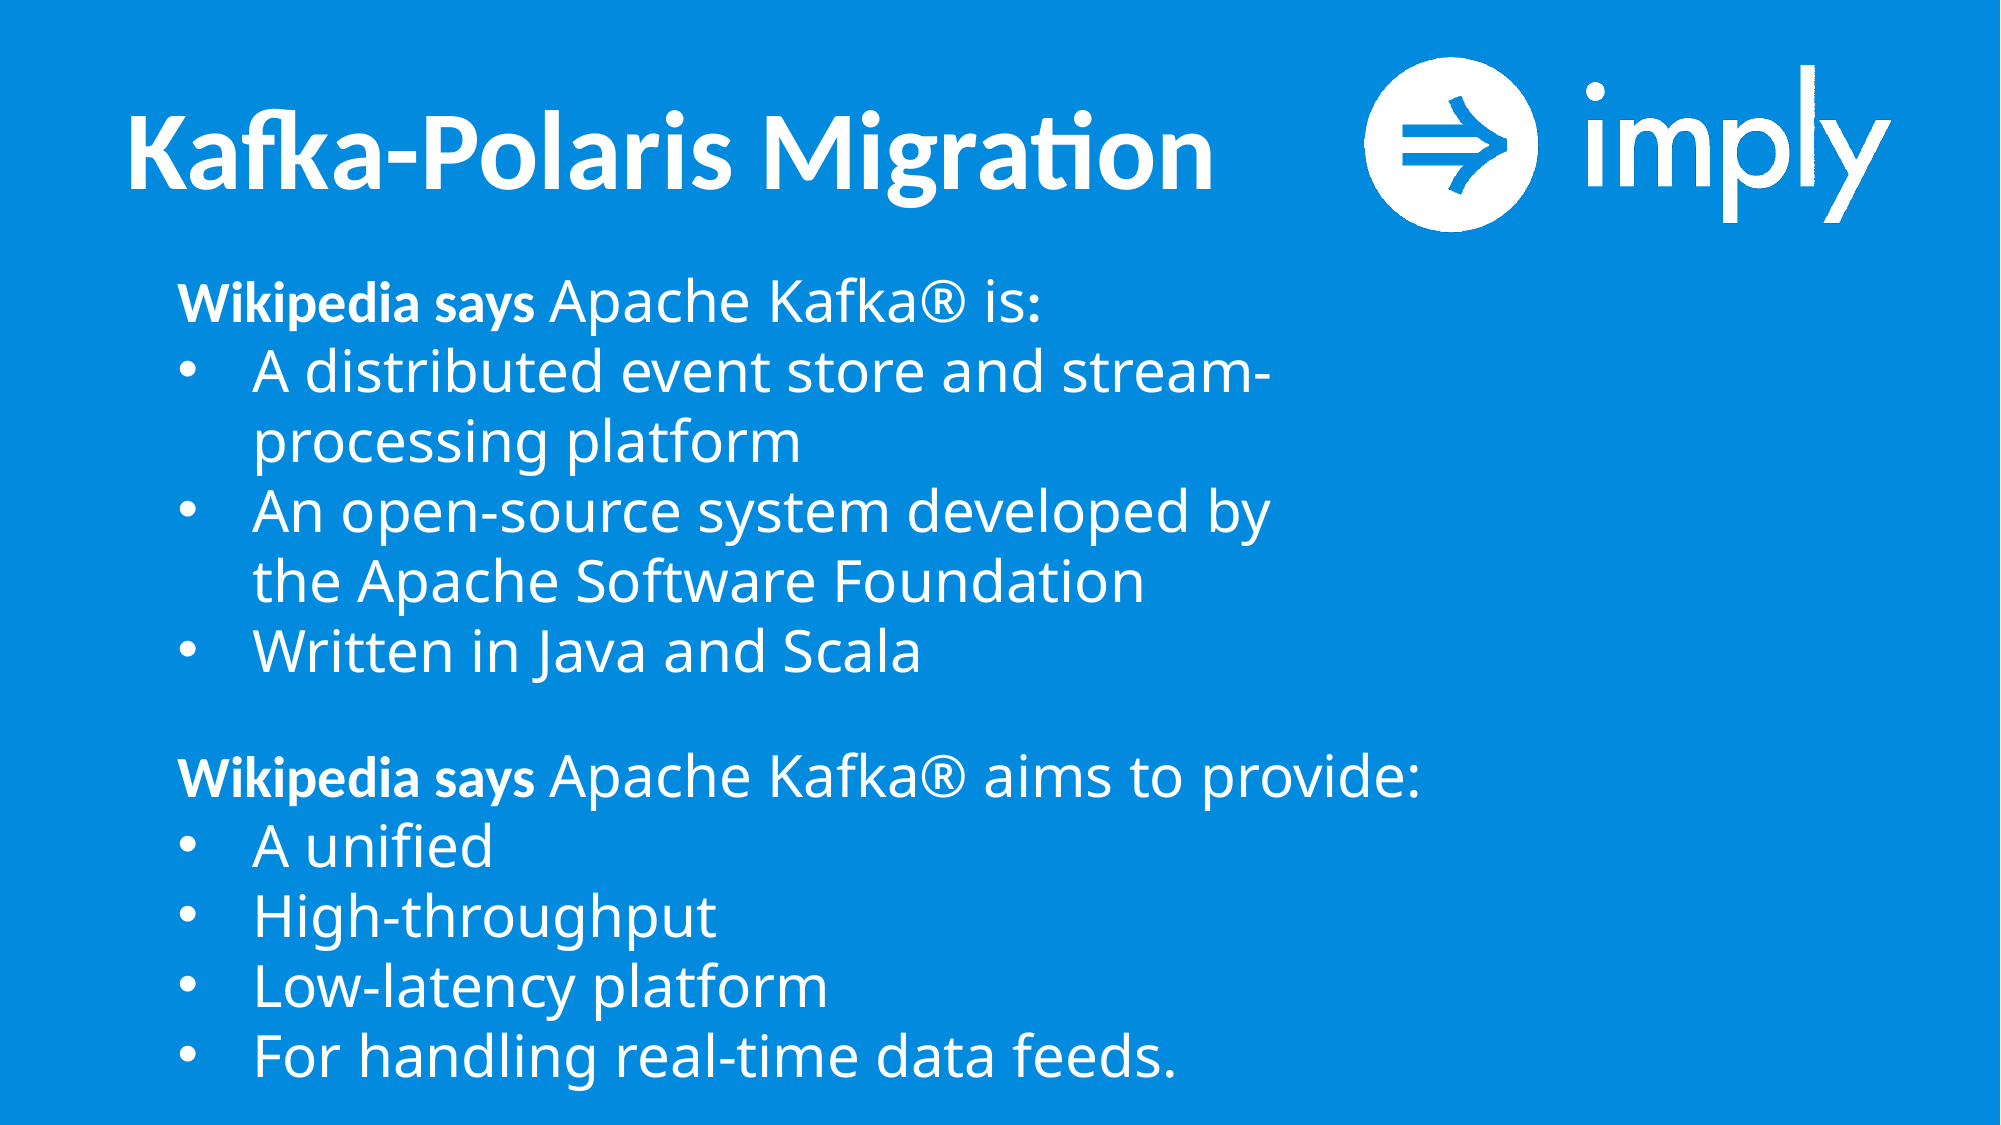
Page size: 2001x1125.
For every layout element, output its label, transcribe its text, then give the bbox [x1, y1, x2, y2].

picture [1364, 24, 1894, 266]
text_box Kafka-Polaris Migration [112, 69, 1234, 220]
text_box Wikipedia says Apache Kafka® is: A distributed event store and stream-processing platform An open-source system developed by the Apache Software Foundation Written in Java and Scala [162, 256, 1295, 692]
text_box Wikipedia says Apache Kafka® aims to provide: A unified High-throughput Low-latency platform For handling real-time data feeds. [162, 731, 1505, 1097]
